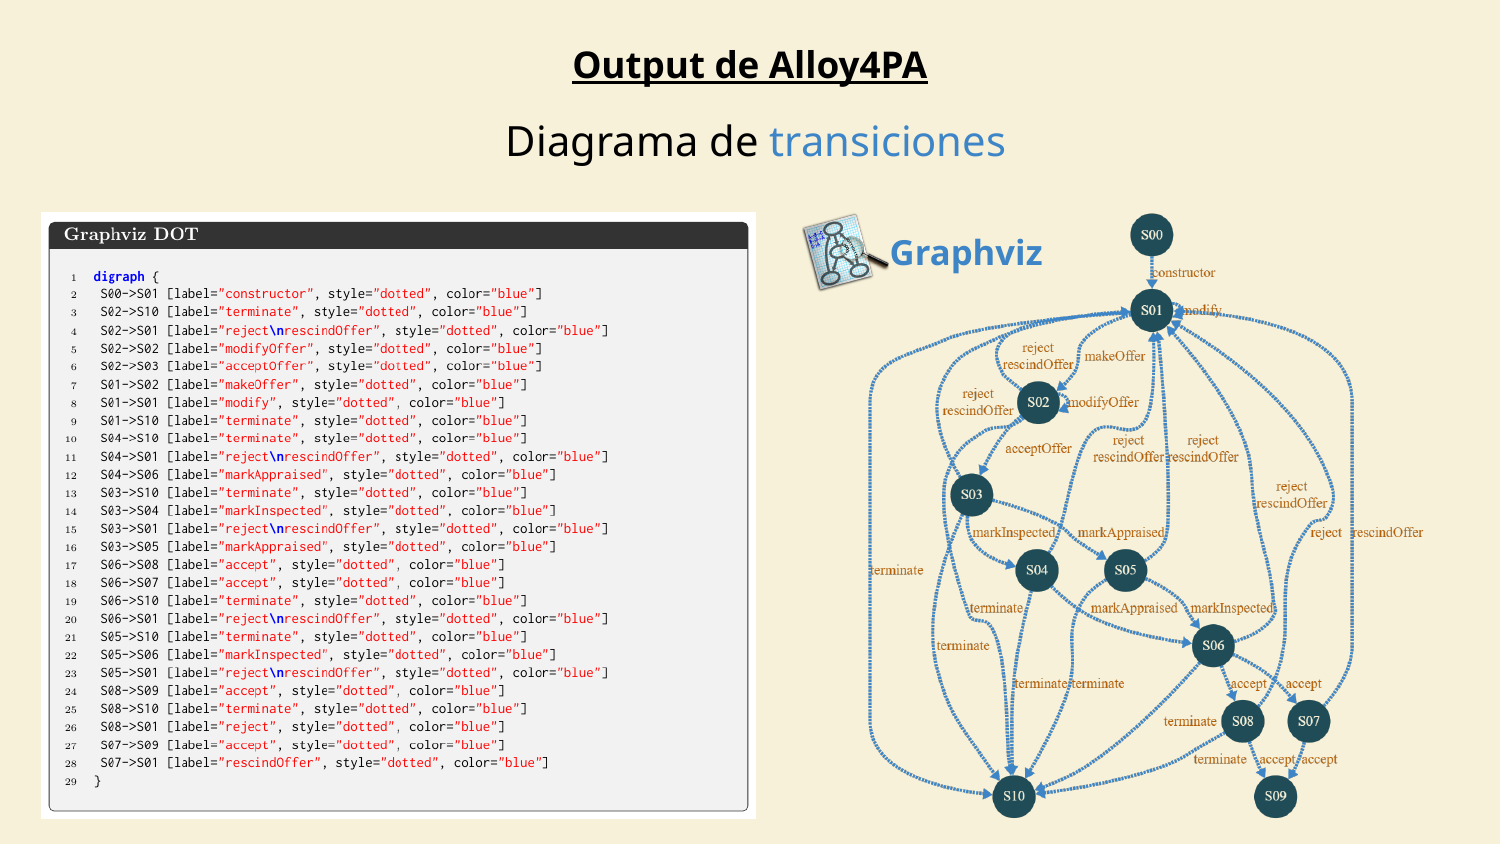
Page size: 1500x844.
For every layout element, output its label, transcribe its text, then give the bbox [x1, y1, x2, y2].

picture [41, 212, 756, 819]
title Output de Alloy4PA [75, 33, 1425, 93]
picture [802, 208, 1426, 819]
text_box Diagrama de transiciones [360, 100, 1152, 180]
